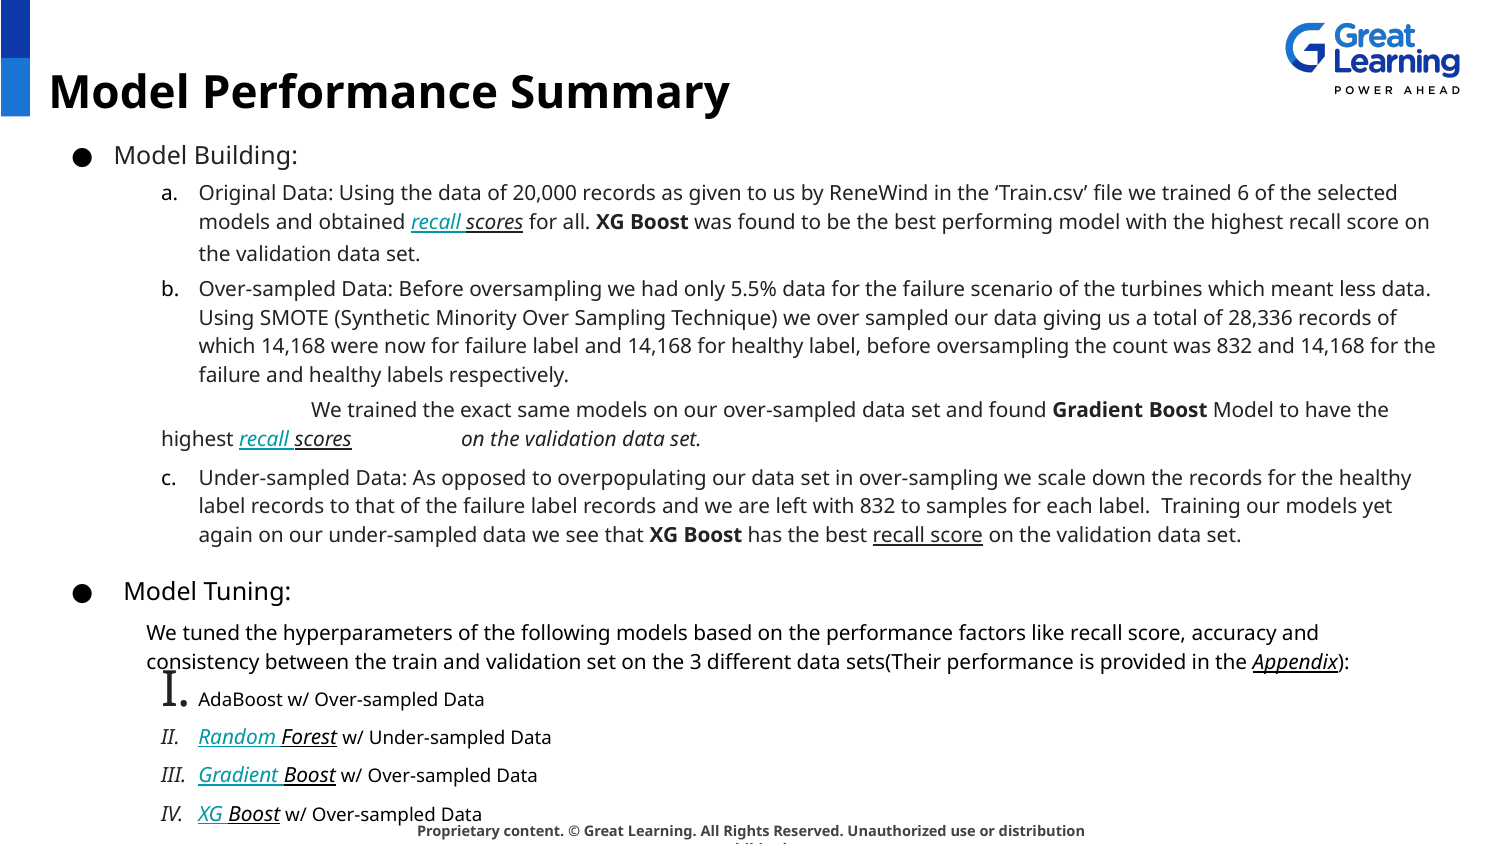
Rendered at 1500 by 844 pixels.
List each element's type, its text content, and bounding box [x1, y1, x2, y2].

title Model Performance Summary [33, 47, 1431, 120]
picture [1258, 11, 1487, 106]
list Model Building: Original Data: Using the data of 20,000 records as given to us by ReneWind in the ‘Train.csv’ file we trained 6 of the selected models and obtained recall scores for all. XG Boost was found to be the best performing model with the highest recall score on the validation data set. Over-sampled Data: Before oversampling we had only 5.5% data for the failure scenario of the turbines which meant less data. Using SMOTE (Synthetic Minority Over Sampling Technique) we over sampled our data giving us a total of 28,336 records of which 14,168 were now for failure label and 14,168 for healthy label, before oversampling the count was 832 and 14,168 for the failure and healthy labels respectively. We trained the exact same models on our over-sampled data set and found Gradient Boost Model to have the highest recall scores on the validation data set. Under-sampled Data: As opposed to overpopulating our data set in over-sampling we scale down the records for the healthy label records to that of the failure label records and we are left with 832 to samples for each label. Training our models yet again on our under-sampled data we see that XG Boost has the best recall score on the validation data set. Model Tuning: We tuned the hyperparameters of the following models based on the performance factors like recall score, accuracy and consistency between the train and validation set on the 3 different data sets(Their performance is provided in the Appendix): AdaBoost w/ Over-sampled Data Random Forest w/ Under-sampled Data Gradient Boost w/ Over-sampled Data XG Boost w/ Over-sampled Data [33, 120, 1452, 844]
